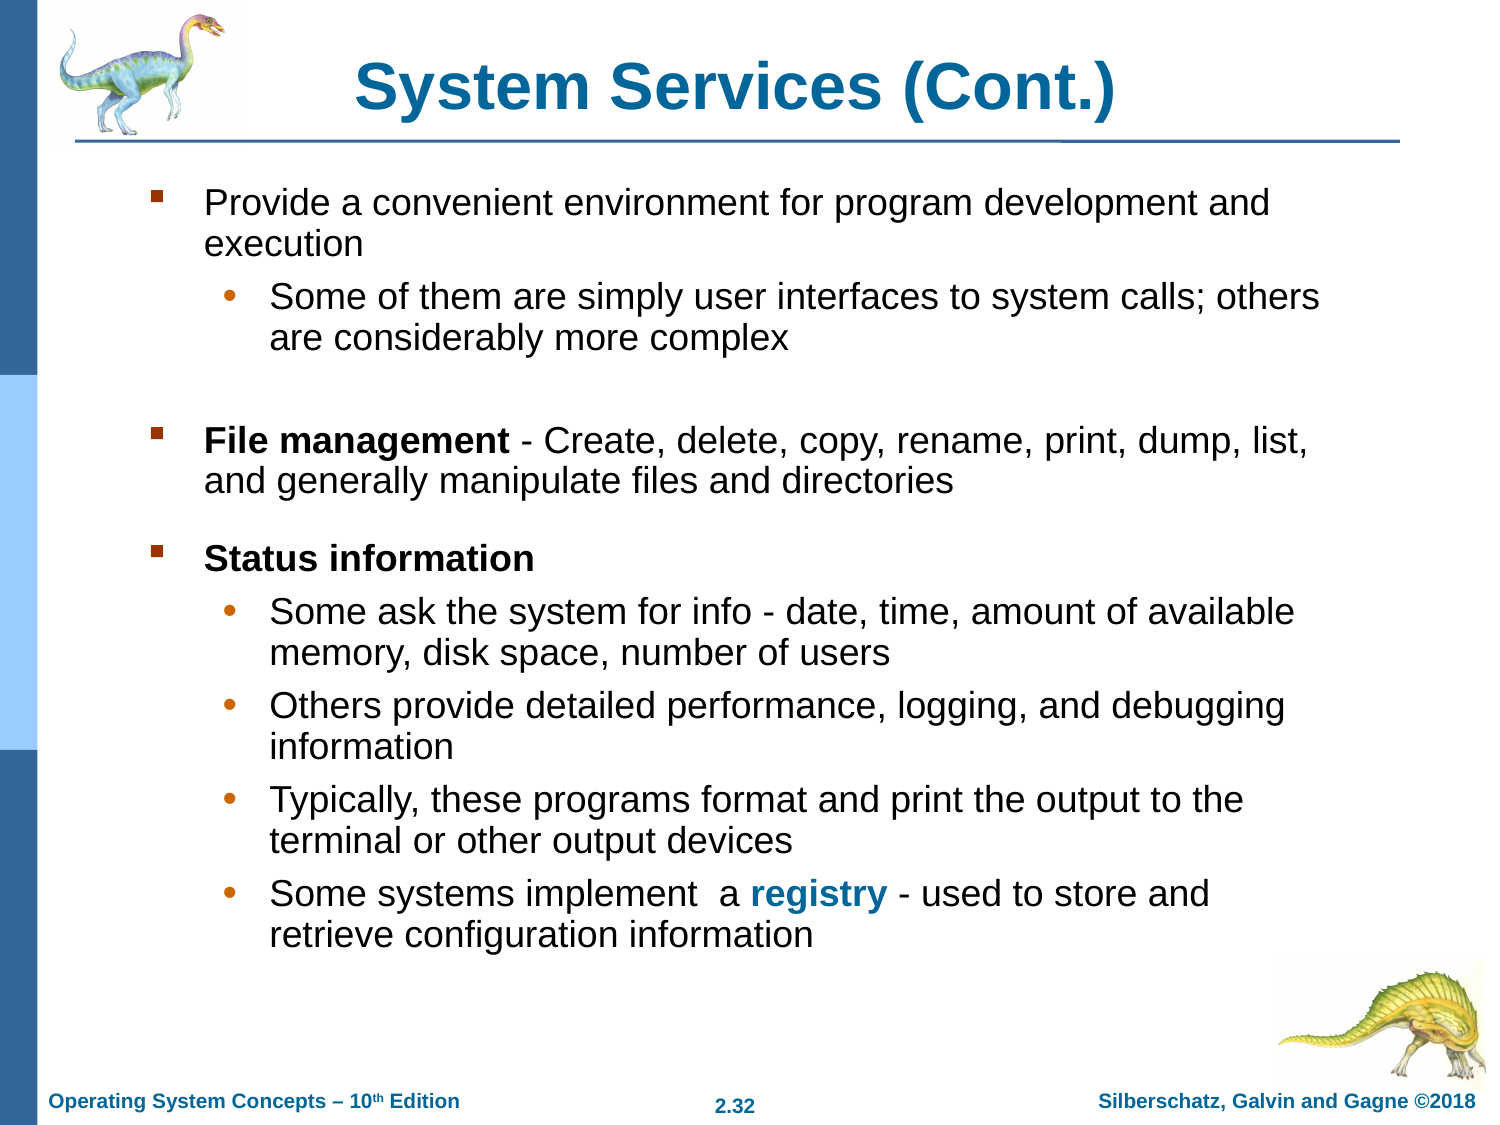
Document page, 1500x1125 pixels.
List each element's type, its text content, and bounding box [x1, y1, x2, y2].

title System Services (Cont.) [75, 35, 1398, 131]
picture [46, 0, 243, 149]
list Provide a convenient environment for program development and execution Some of them are simply user interfaces to system calls; others are considerably more complex File management - Create, delete, copy, rename, print, dump, list, and generally manipulate files and directories Status information Some ask the system for info - date, time, amount of available memory, disk space, number of users Others provide detailed performance, logging, and debugging information Typically, these programs format and print the output to the terminal or other output devices Some systems implement a registry - used to store and retrieve configuration information [132, 176, 1340, 1001]
picture [1275, 959, 1486, 1090]
